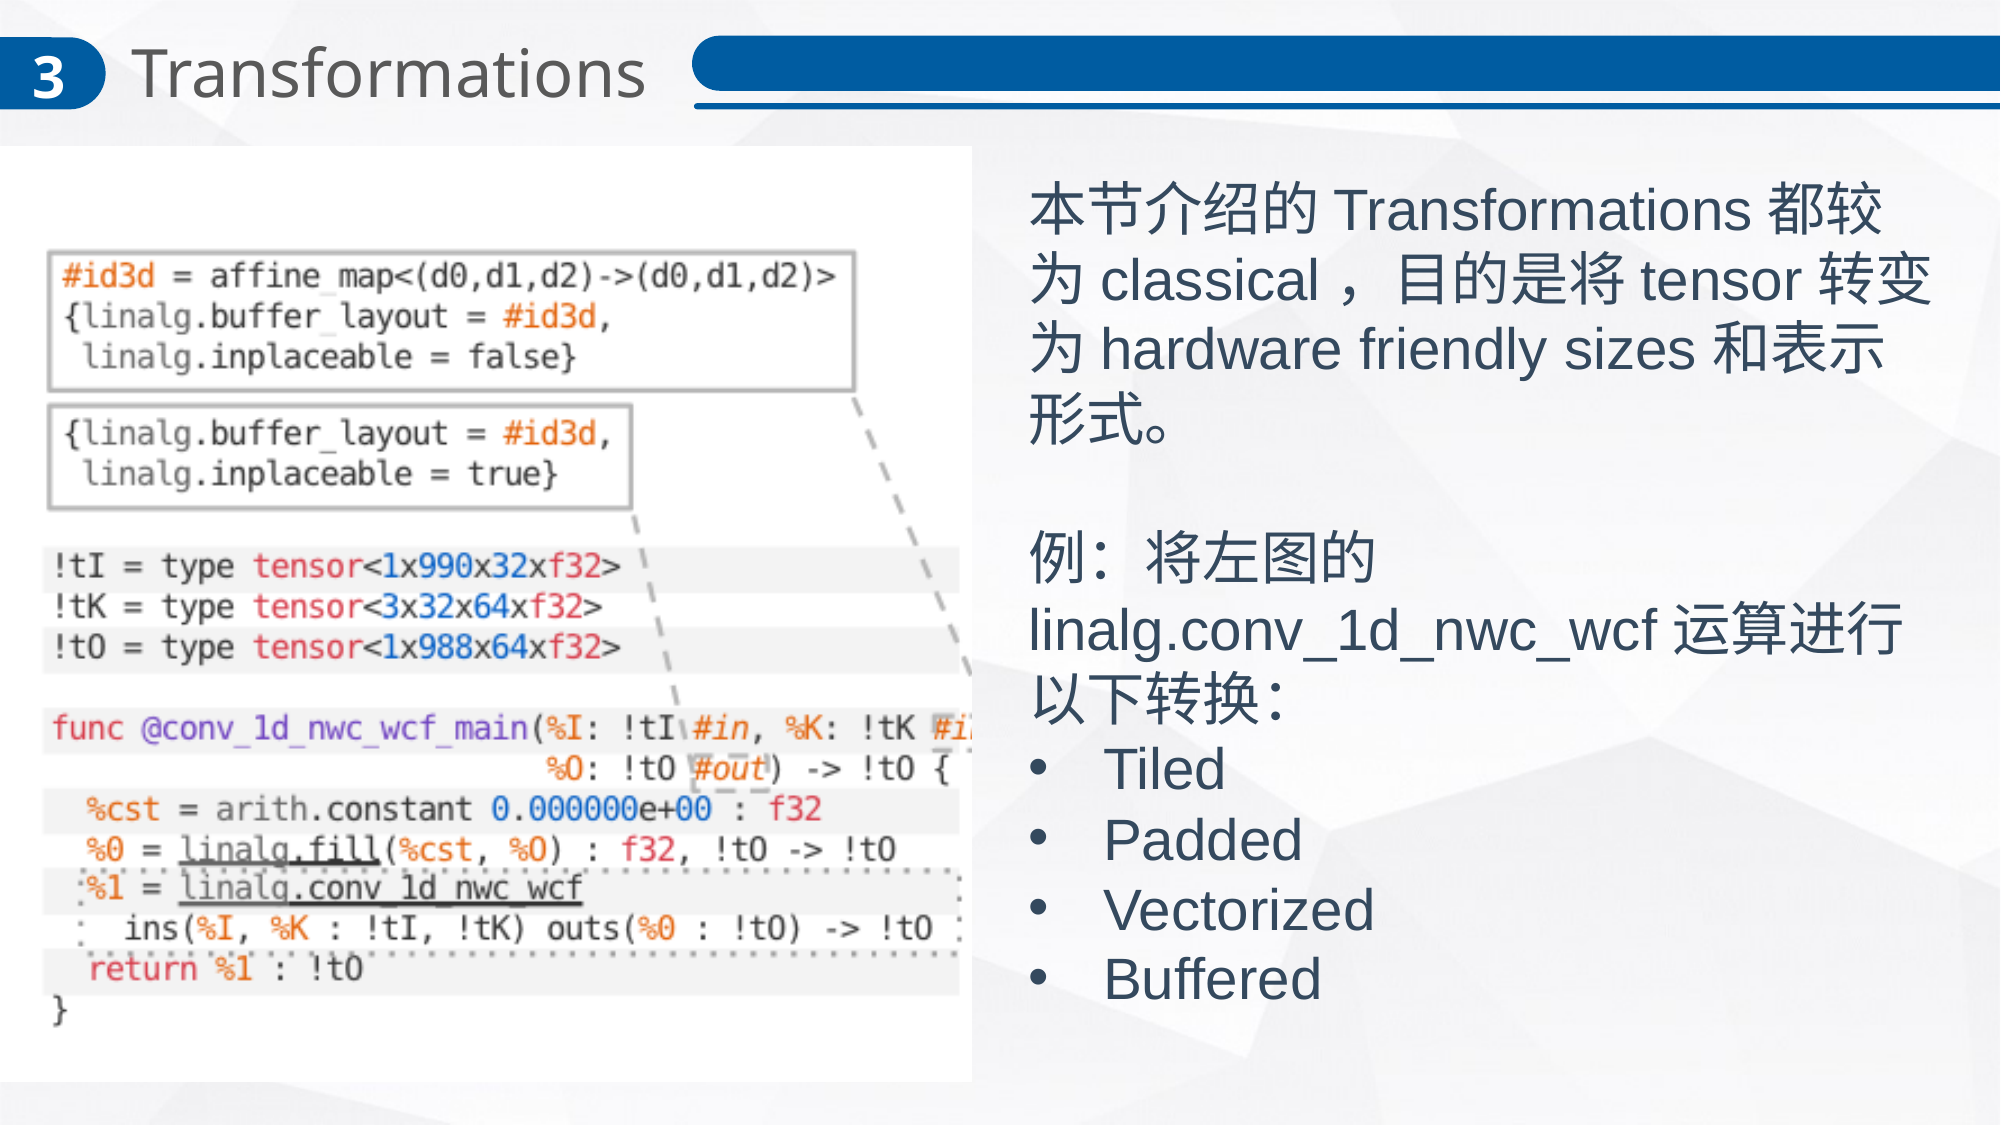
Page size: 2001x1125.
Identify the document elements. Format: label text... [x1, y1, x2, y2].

text_box Transformations [116, 23, 664, 119]
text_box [691, 35, 2000, 110]
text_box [0, 33, 106, 119]
text_box 本节介绍的Transformations都较为classical，目的是将tensor转变为hardware friendly sizes和表示形式。 例：将左图的linalg.conv_1d_nwc_wcf运算进行以下转换： Tiled Padded Vectorized Buffered [1028, 150, 1942, 1033]
picture [0, 0, 2001, 1125]
